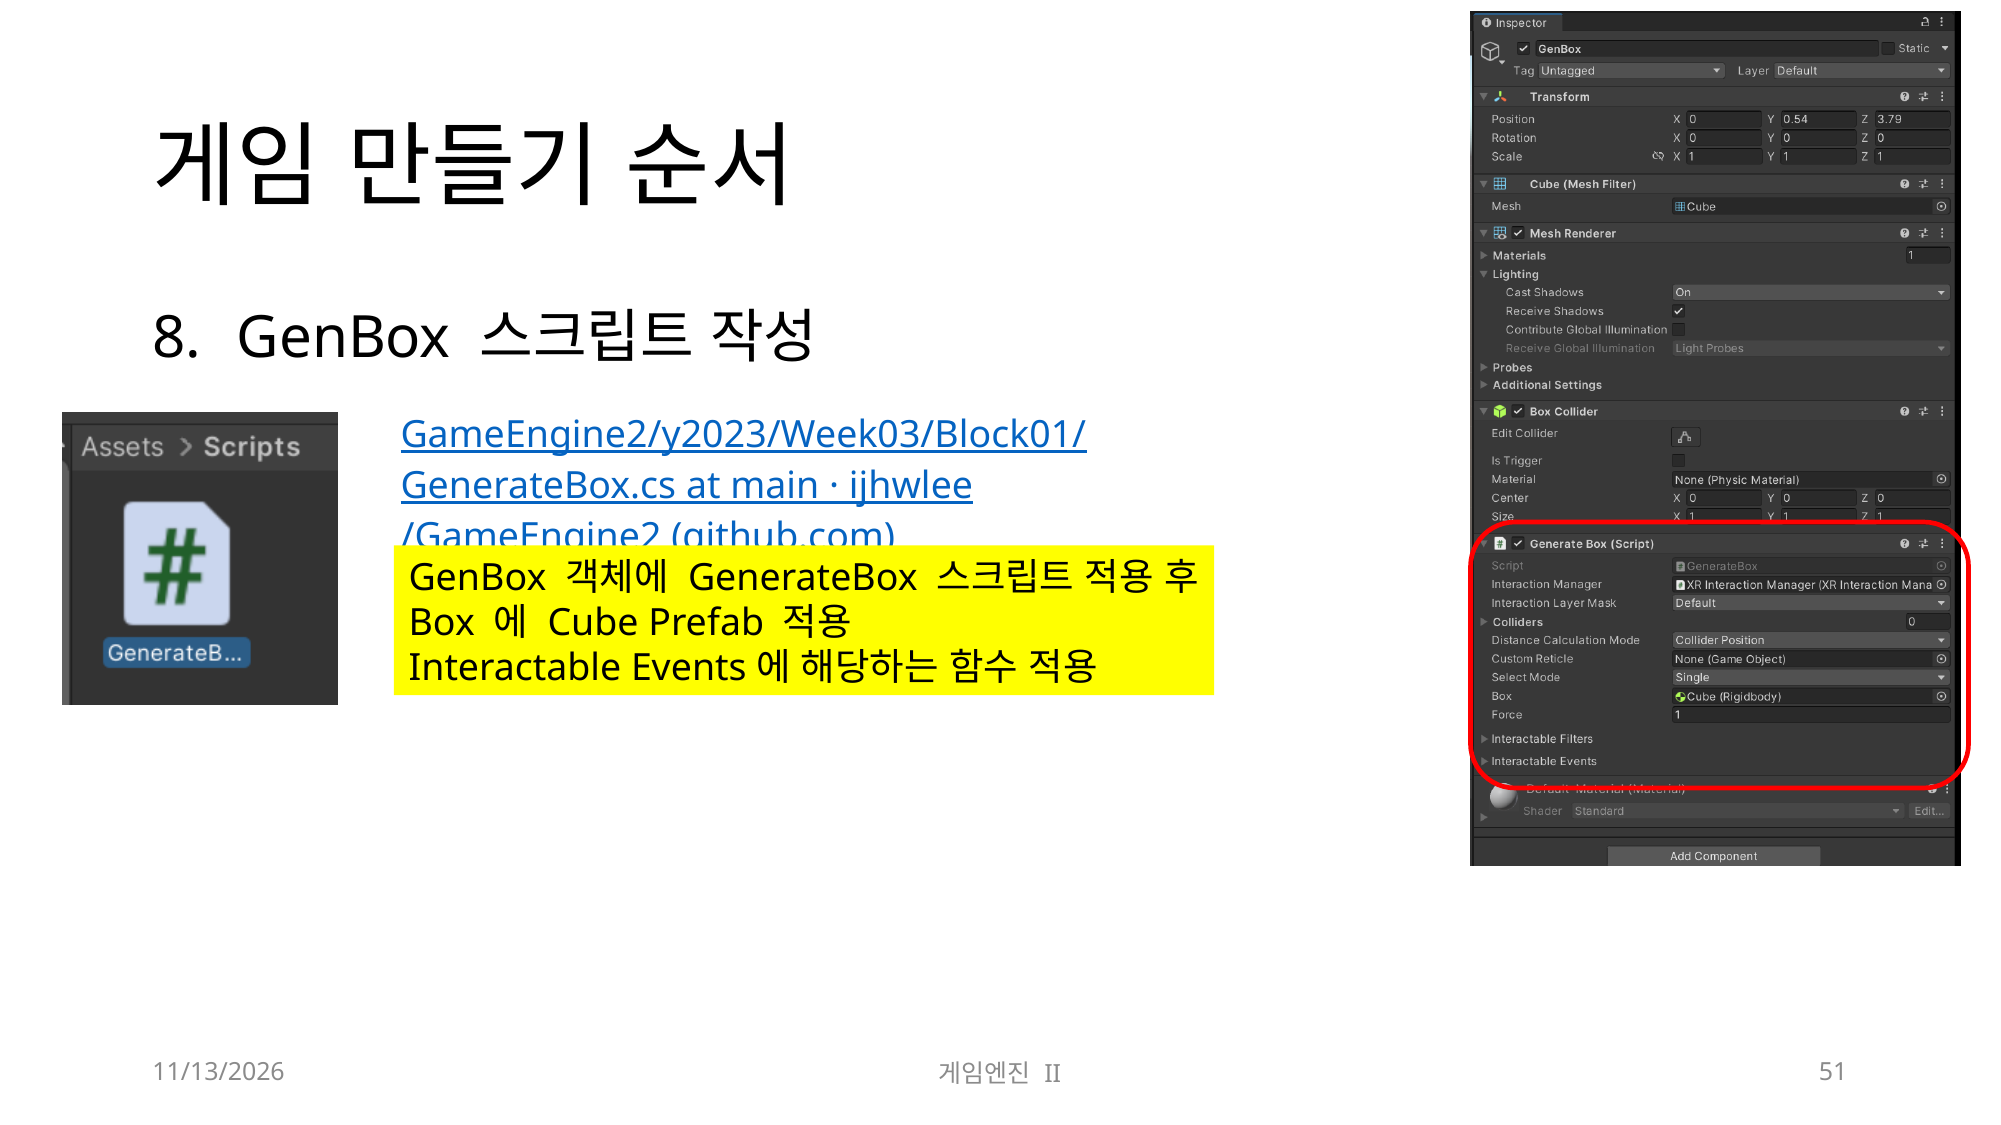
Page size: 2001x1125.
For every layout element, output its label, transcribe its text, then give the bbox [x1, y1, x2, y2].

text_box GameEngine2/y2023/Week03/Block01/GenerateBox.cs at main · ijhwlee/GameEngine2 (github.com) [385, 402, 1270, 571]
picture [1470, 11, 1961, 866]
title 게임 만들기 순서 [137, 59, 1470, 278]
list GenBox 스크립트 작성 [137, 299, 1863, 1014]
text_box GenBox 객체에 GenerateBox 스크립트 적용 후 Box 에 Cube Prefab 적용 Interactable Events에 해당하는 함수 적용 [393, 545, 1215, 696]
text_box [1961, 539, 1970, 771]
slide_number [137, 1042, 588, 1103]
slide_number 51 [1412, 1042, 1863, 1103]
picture [62, 412, 338, 705]
footer 게임엔진 II [662, 1042, 1338, 1103]
